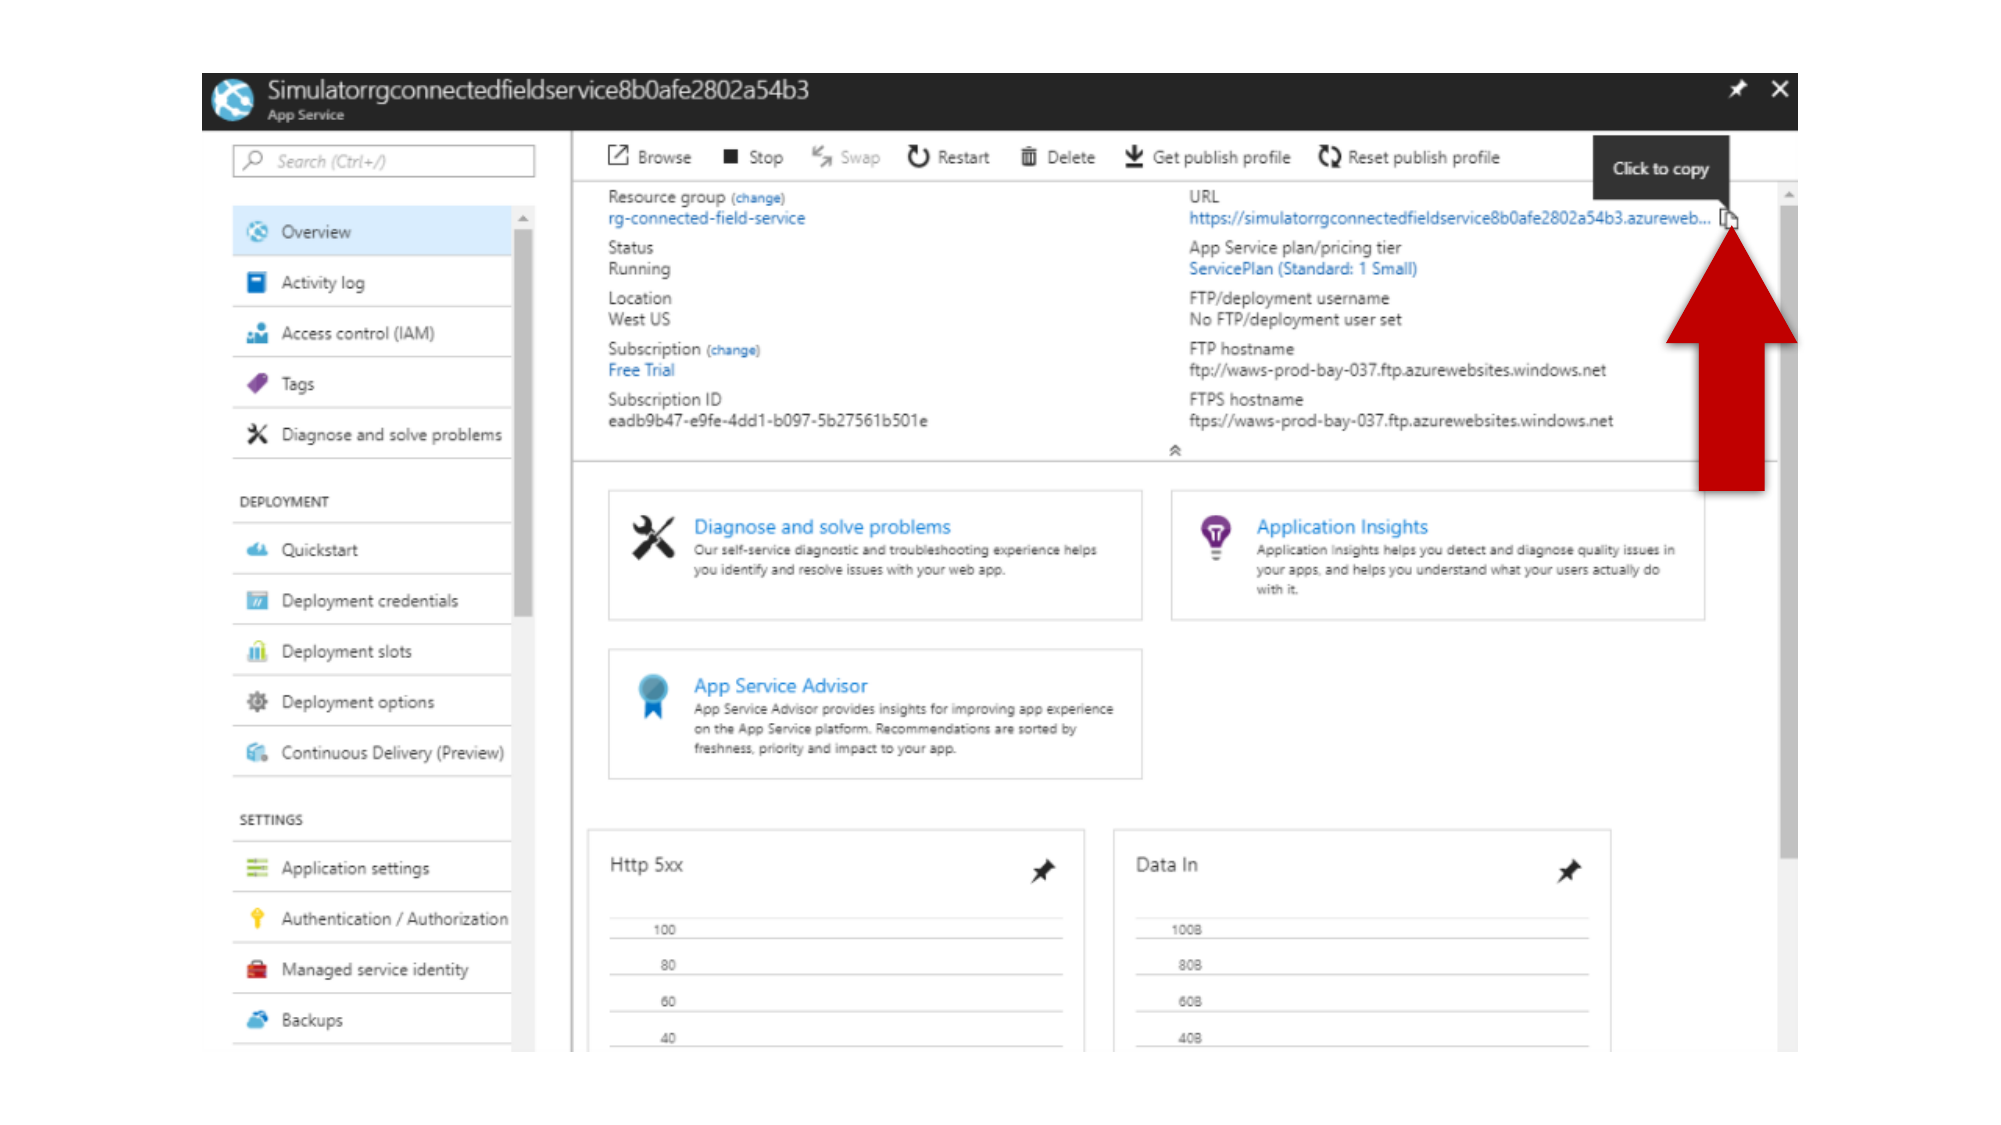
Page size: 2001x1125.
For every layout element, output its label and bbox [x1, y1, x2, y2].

picture [202, 73, 1798, 1052]
